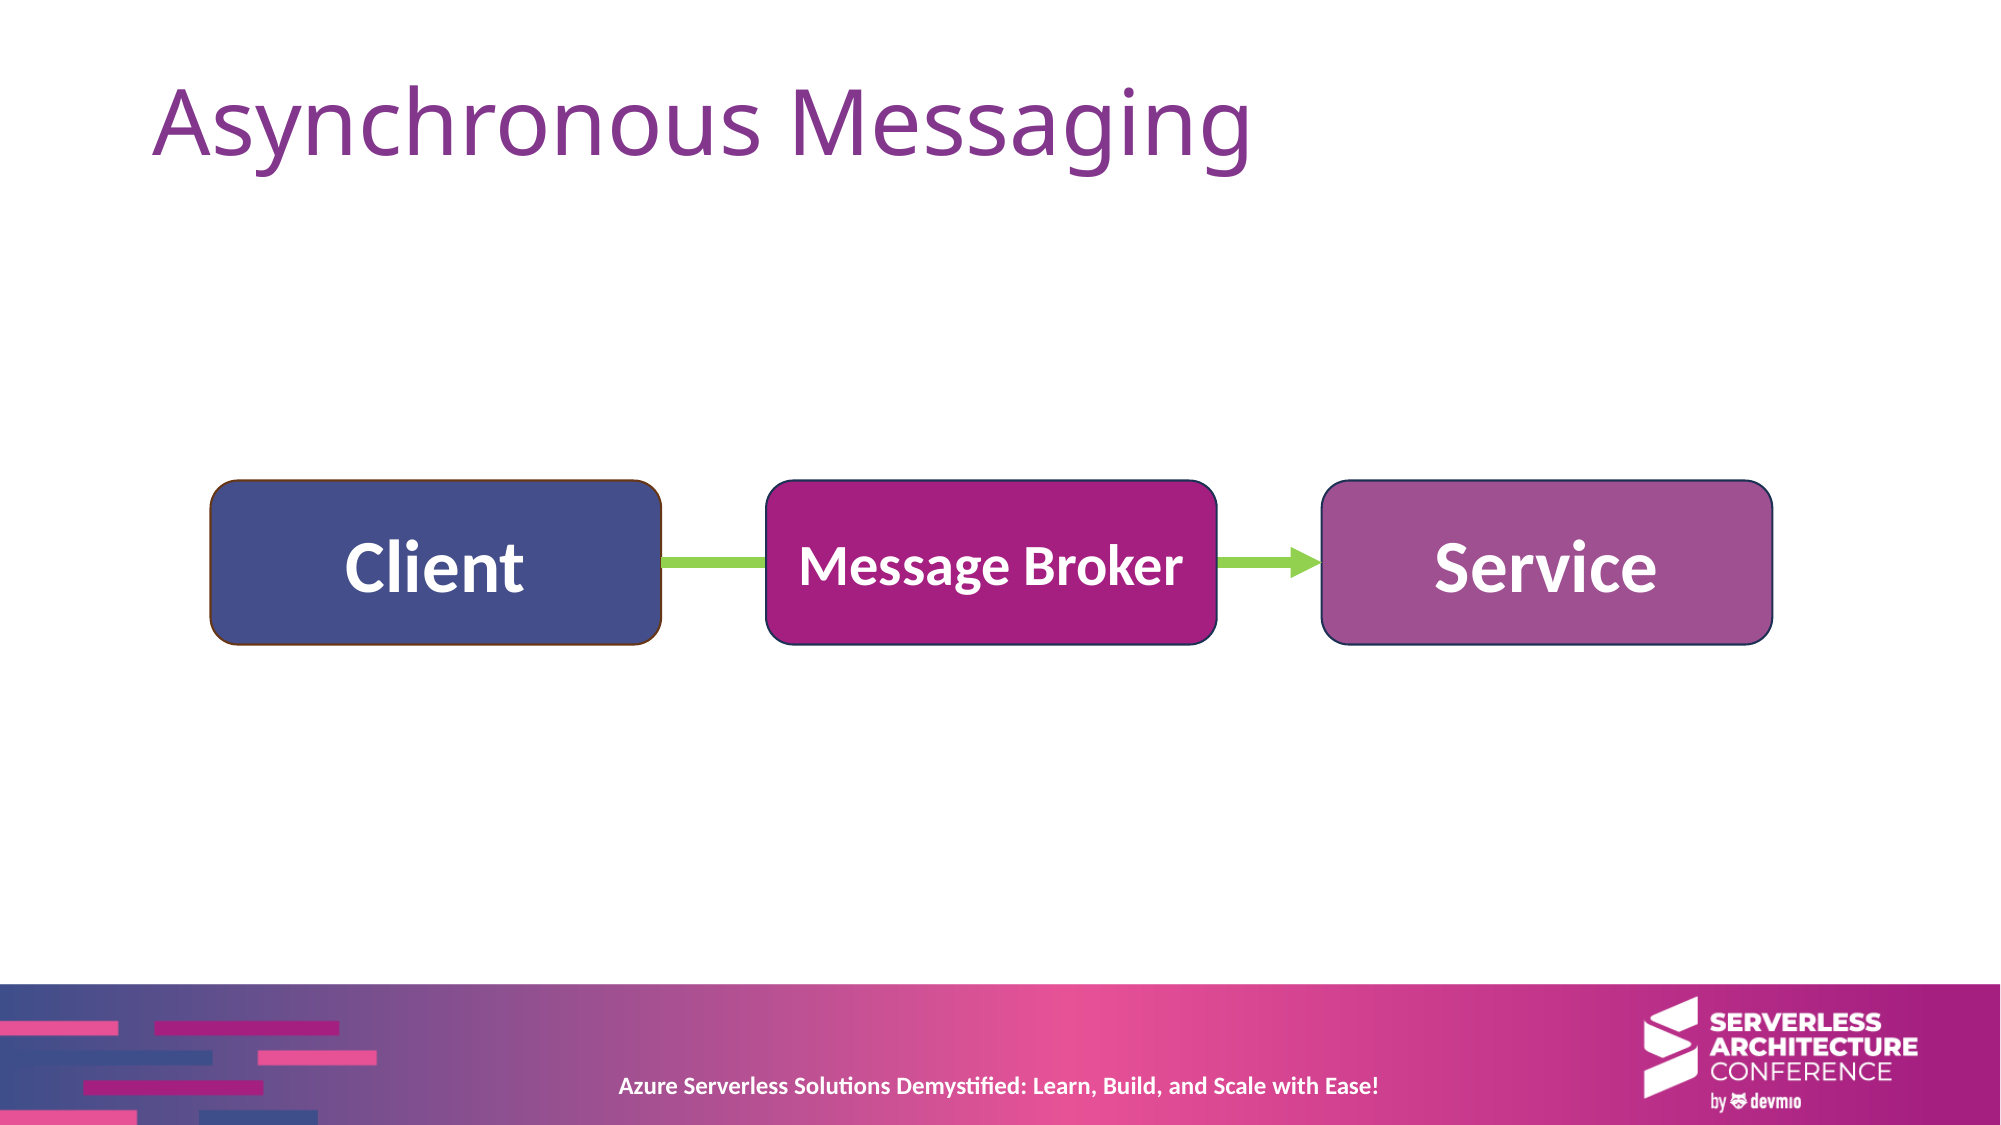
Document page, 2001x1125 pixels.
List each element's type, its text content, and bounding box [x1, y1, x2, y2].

text_box Client [209, 479, 663, 646]
title Asynchronous Messaging [137, 17, 1863, 235]
picture [0, 0, 2001, 1125]
text_box Service [1320, 479, 1774, 646]
text_box Message Broker [765, 563, 1218, 646]
text_box Message Broker [765, 479, 1218, 562]
